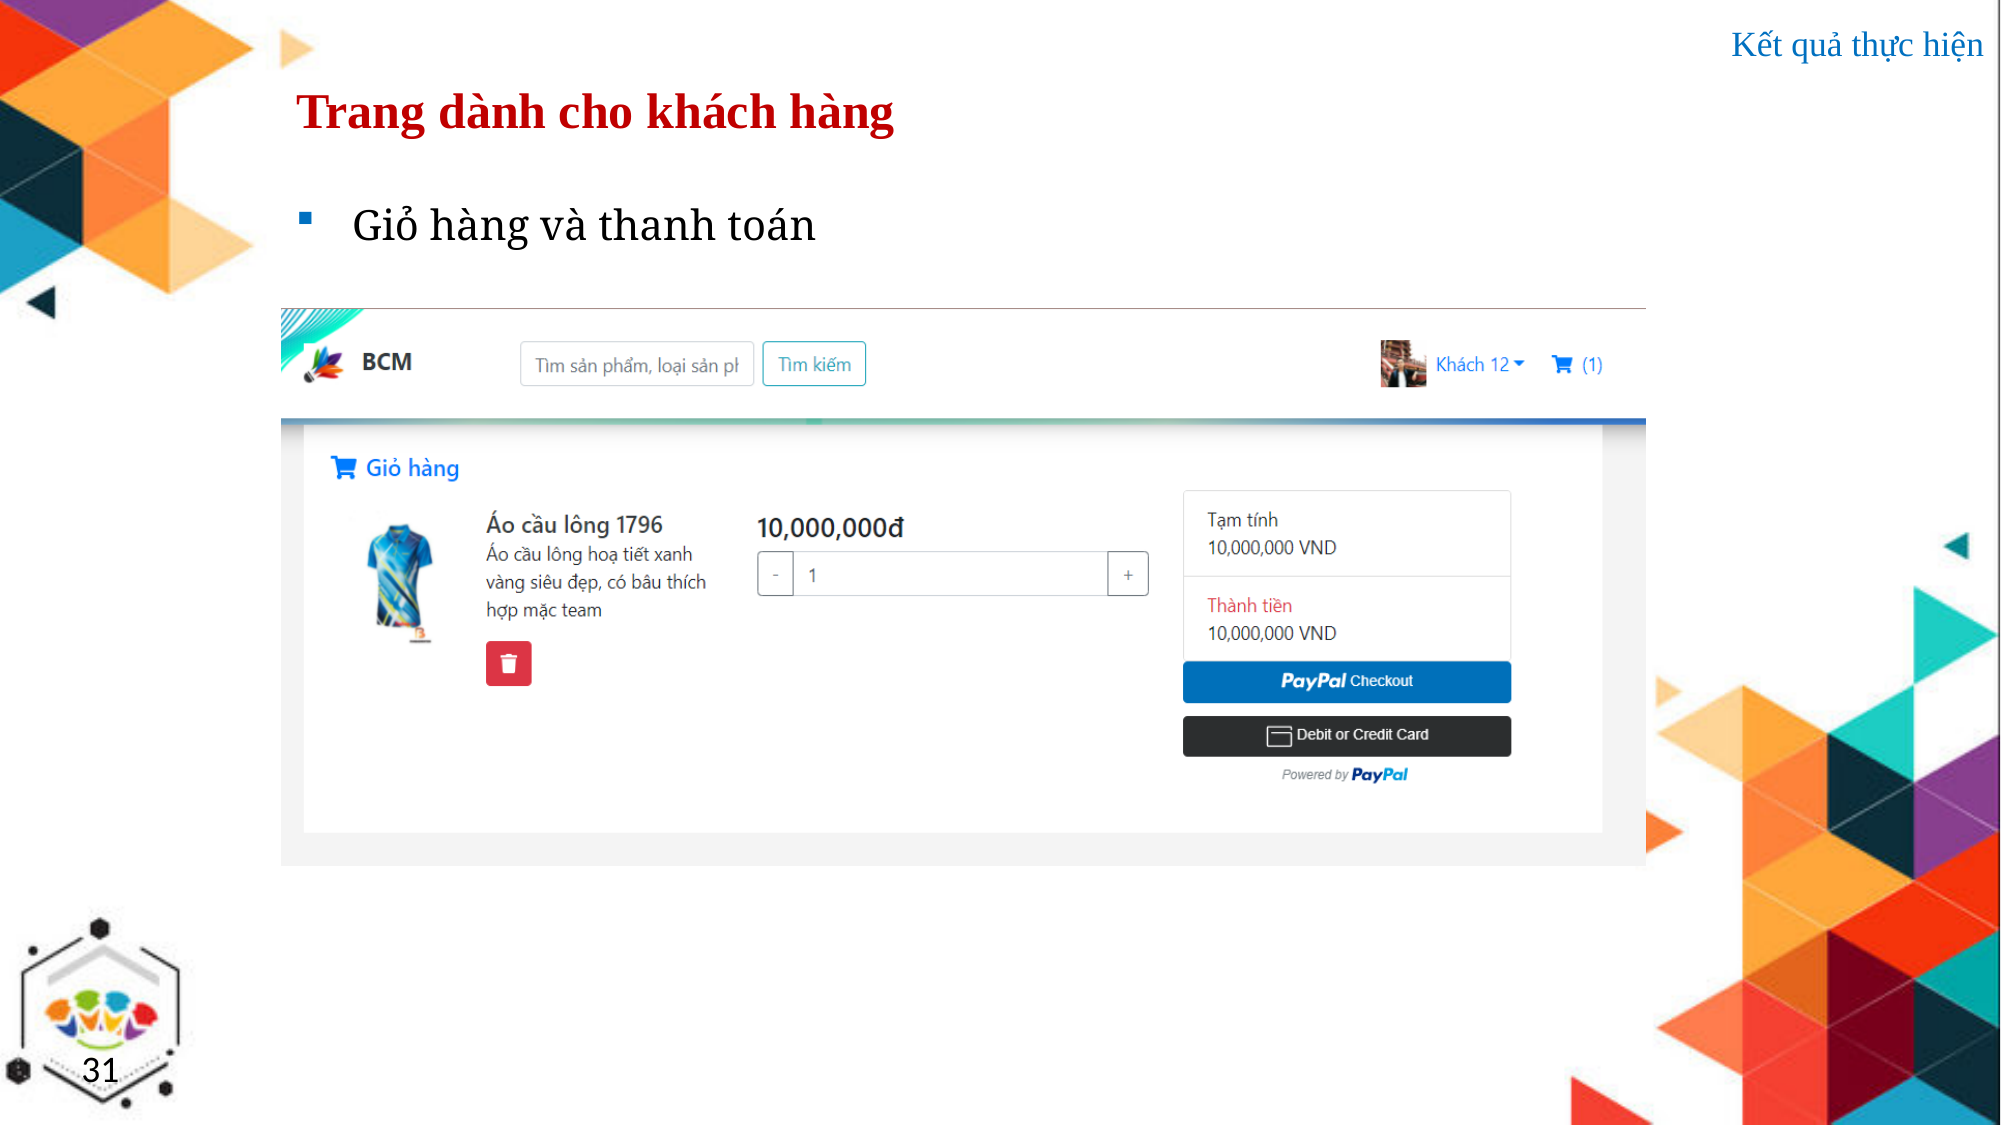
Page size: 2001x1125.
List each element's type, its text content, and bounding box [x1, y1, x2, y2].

text_box Trang dành cho khách hàng [281, 63, 1414, 165]
text_box Kết quả thực hiện [1695, 18, 2000, 89]
text_box Giỏ hàng và thanh toán [280, 166, 1243, 257]
text_box 31 [66, 1037, 146, 1098]
picture [0, 0, 2001, 1125]
